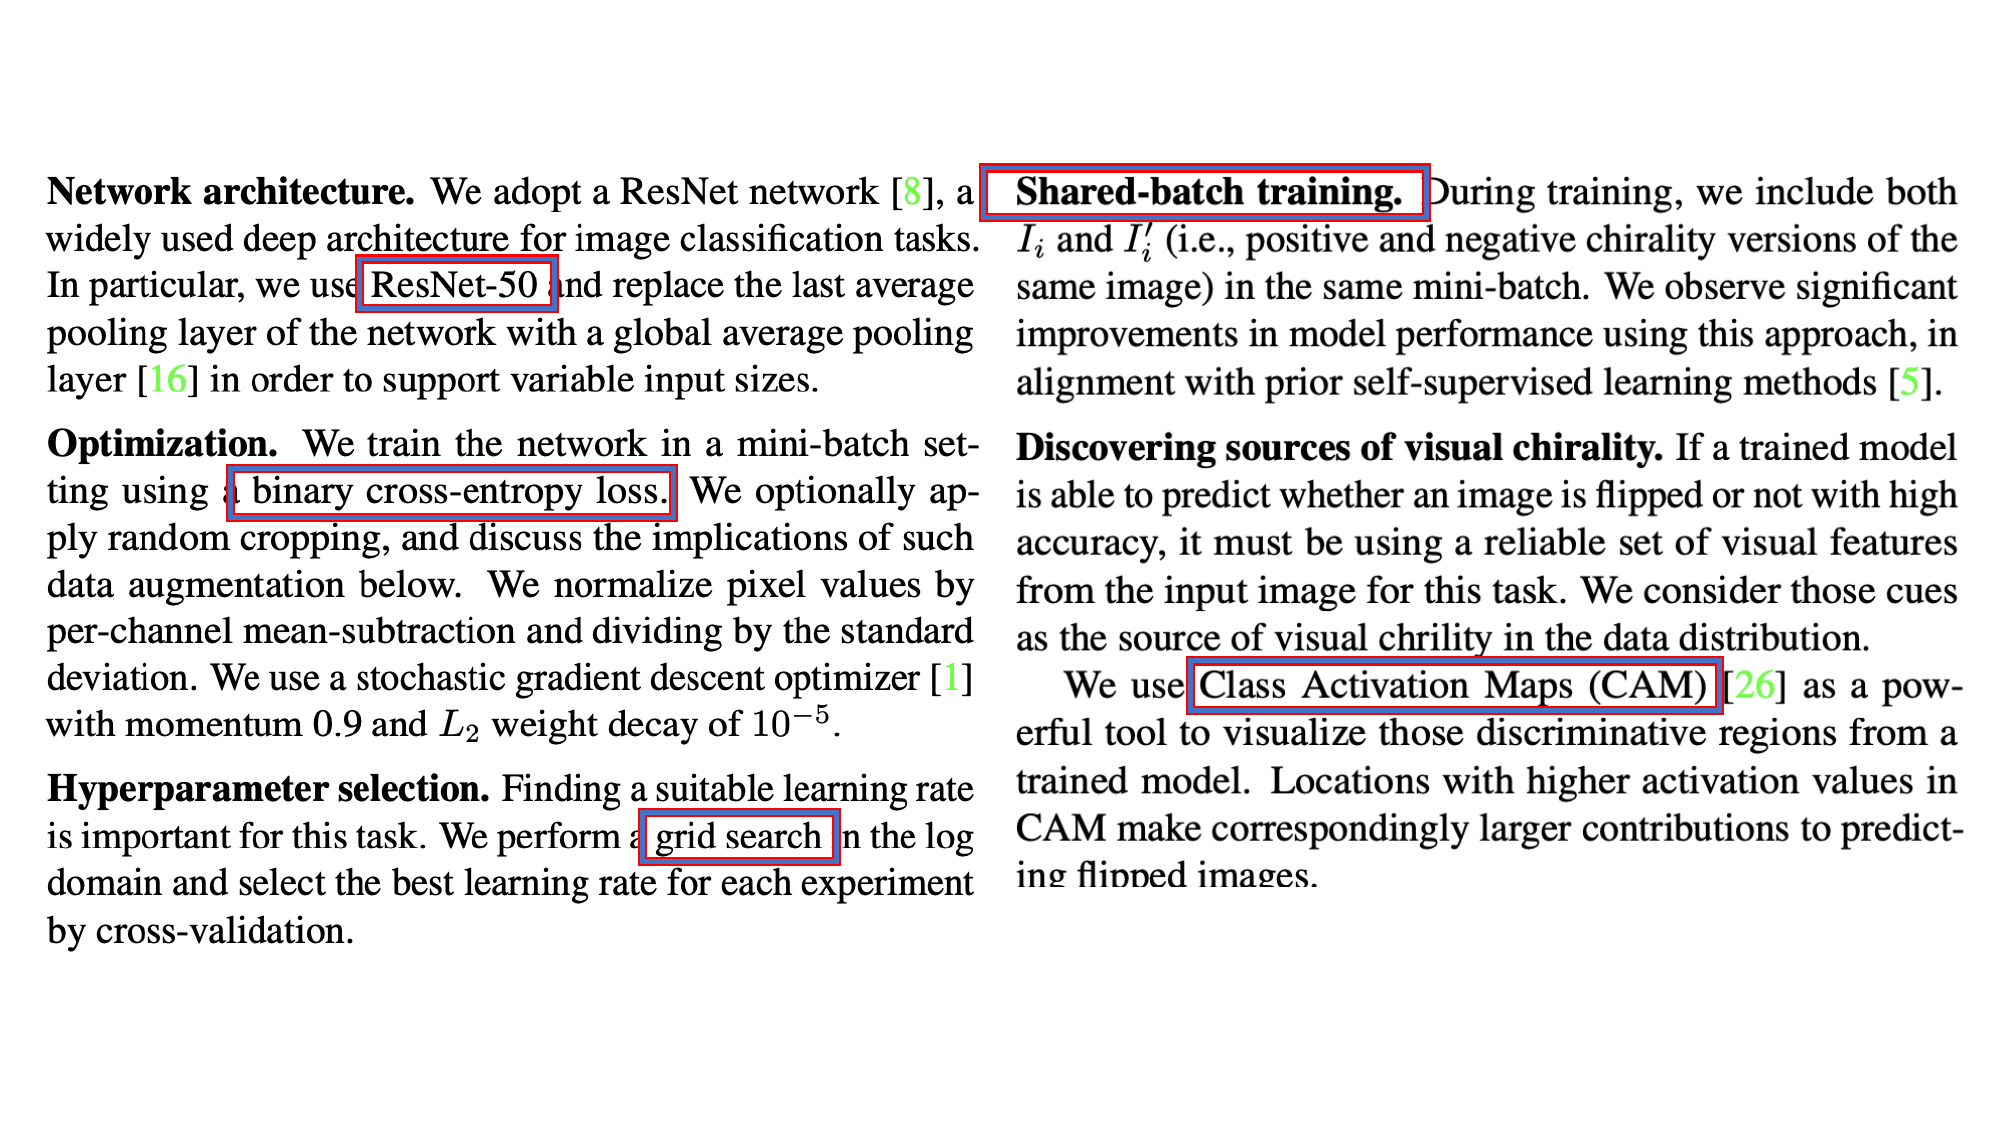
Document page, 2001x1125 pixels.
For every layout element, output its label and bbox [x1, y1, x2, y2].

picture [36, 164, 2000, 961]
